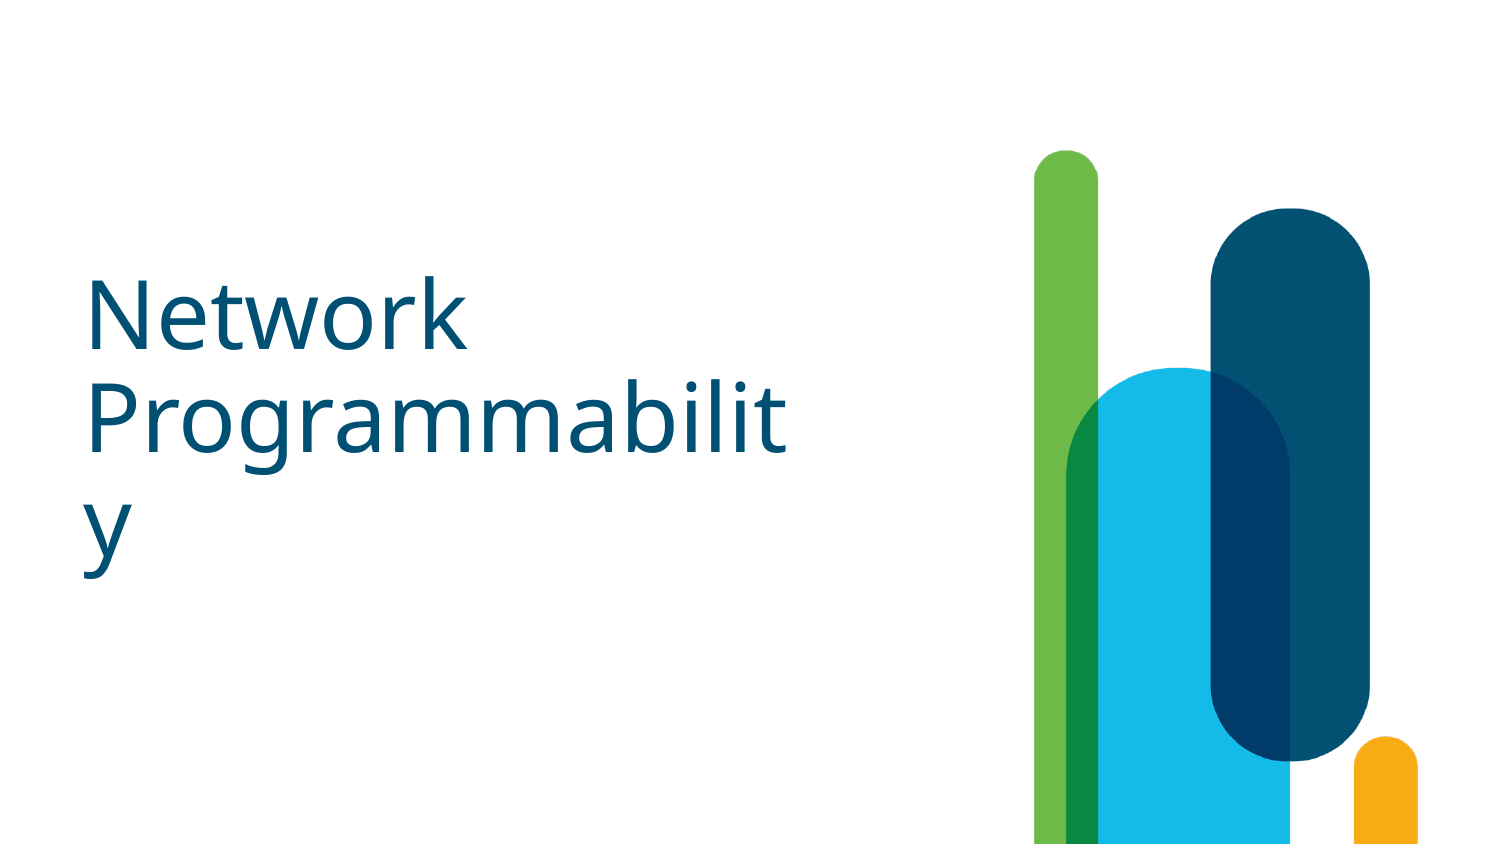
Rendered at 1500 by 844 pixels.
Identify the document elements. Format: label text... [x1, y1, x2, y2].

title Network Programmability [68, 211, 840, 633]
picture [0, 0, 1500, 844]
